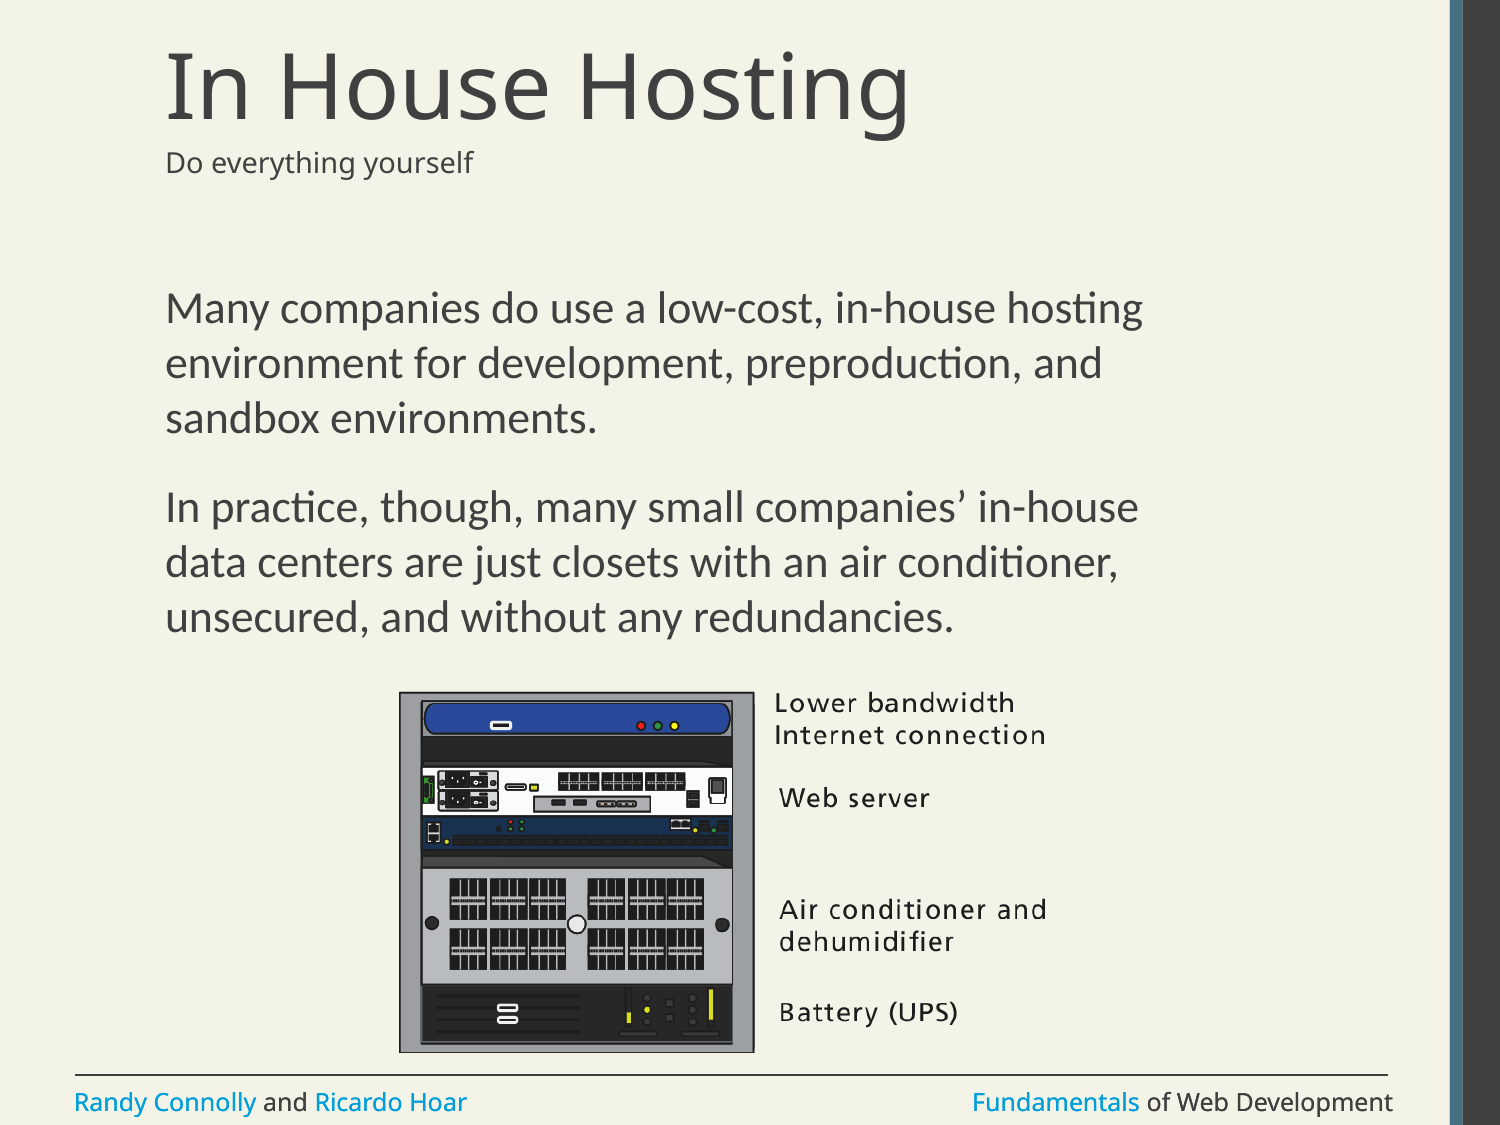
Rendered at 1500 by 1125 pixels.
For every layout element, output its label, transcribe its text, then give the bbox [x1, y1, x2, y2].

title In House Hosting [150, 20, 1425, 188]
picture [399, 687, 1051, 1054]
list Many companies do use a low-cost, in-house hosting environment for development, preproduction, and sandbox environments. In practice, though, many small companies’ in-house data centers are just closets with an air conditioner, unsecured, and without any redundancies. [150, 270, 1200, 1013]
list Do everything yourself [150, 137, 1200, 188]
